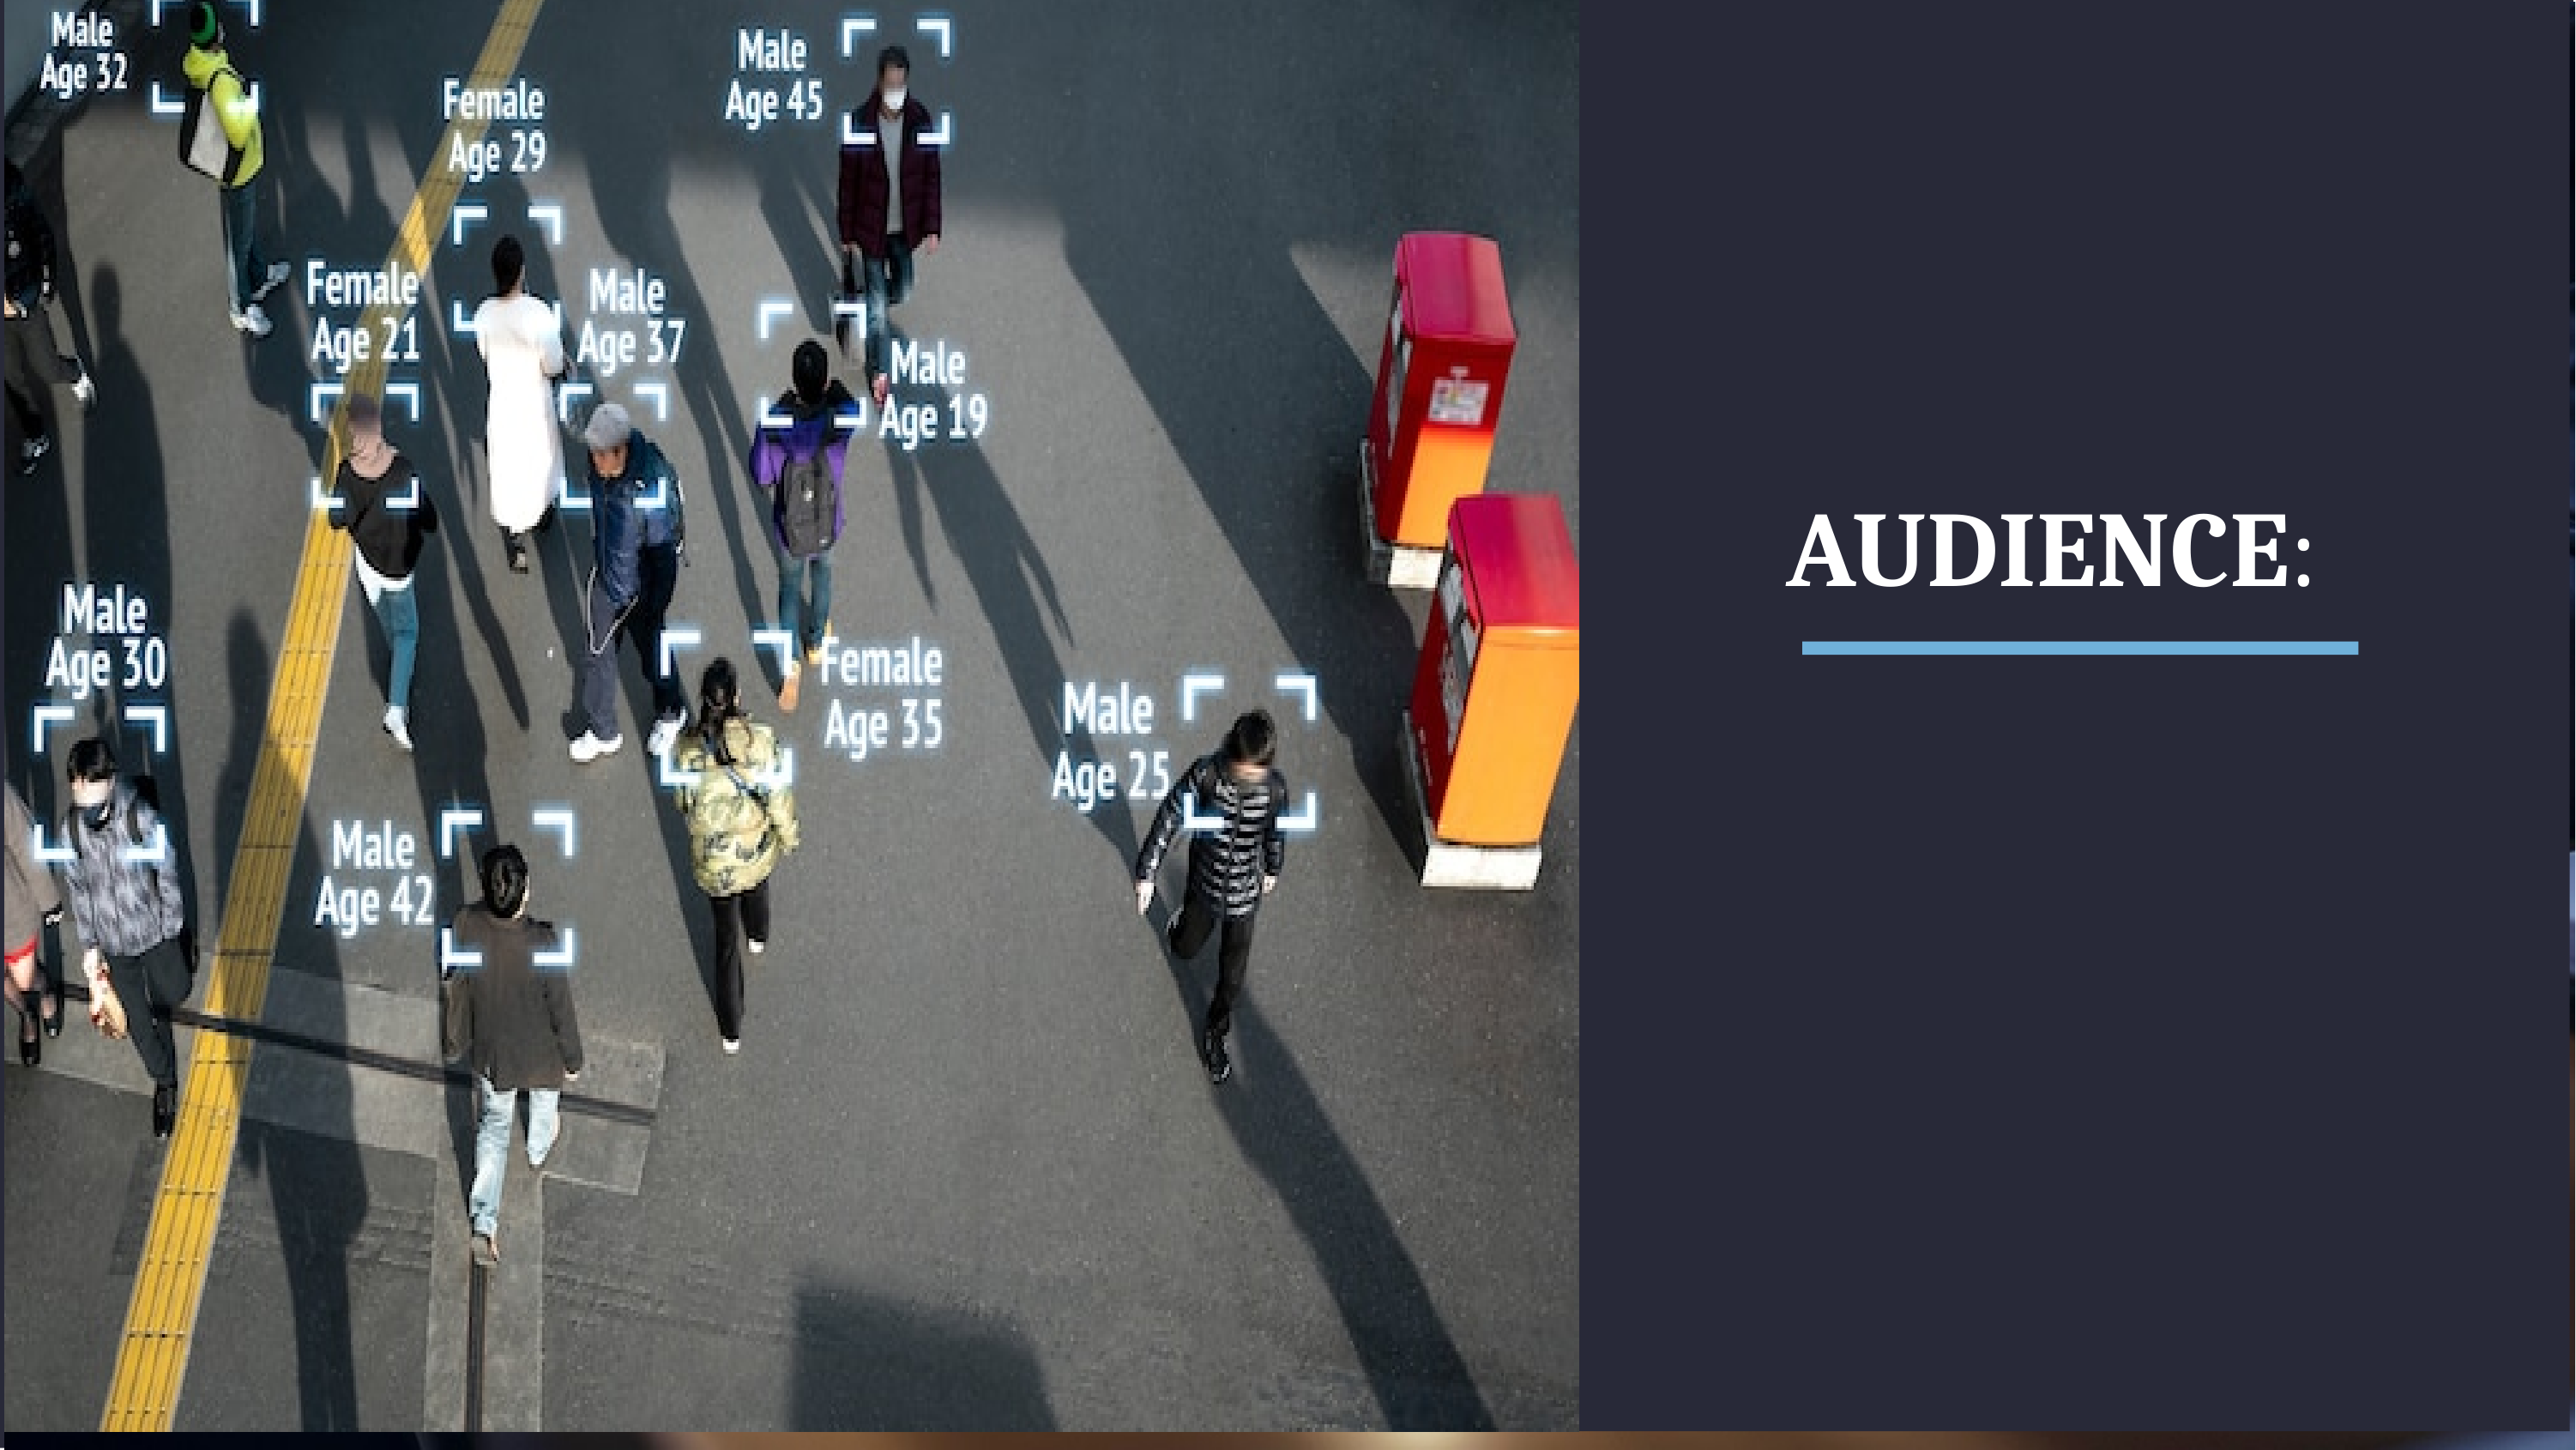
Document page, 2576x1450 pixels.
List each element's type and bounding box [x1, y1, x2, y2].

text_box [4, 1, 2576, 1450]
picture [4, 0, 1579, 1432]
